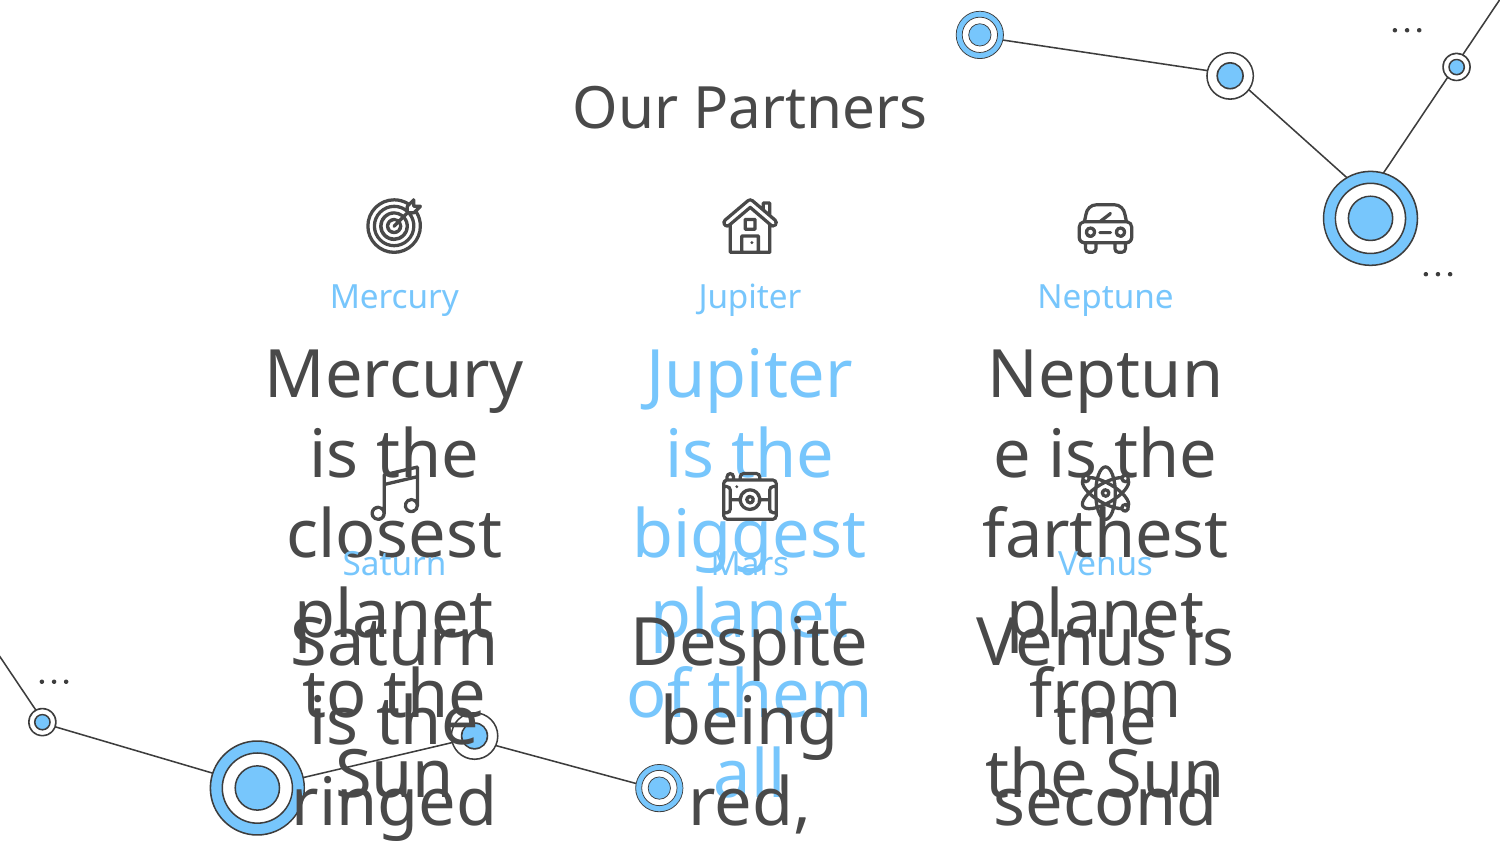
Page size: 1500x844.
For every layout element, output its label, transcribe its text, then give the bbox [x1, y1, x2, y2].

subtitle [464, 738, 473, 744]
text_box [366, 198, 423, 254]
title Our Partners [506, 55, 993, 150]
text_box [721, 197, 779, 255]
subtitle Venus [960, 527, 1251, 583]
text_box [721, 471, 779, 522]
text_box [1079, 464, 1132, 522]
subtitle Despite being red, Mars is actually a cold place [590, 583, 910, 684]
subtitle Saturn is the ringed one and a gas giant [249, 583, 540, 684]
subtitle Mercury [249, 260, 540, 316]
subtitle Jupiter [605, 260, 895, 336]
subtitle Neptune [960, 260, 1251, 316]
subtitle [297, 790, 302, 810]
subtitle Venus is the second planet from the Sun [960, 583, 1251, 684]
subtitle Jupiter is the biggest planet of them all [605, 336, 895, 417]
subtitle Saturn [249, 527, 540, 583]
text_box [1077, 202, 1134, 255]
subtitle Neptune is the farthest planet from the Sun [960, 316, 1251, 417]
subtitle Mars [590, 527, 910, 583]
text_box [370, 465, 420, 521]
subtitle Mercury is the closest planet to the Sun [249, 316, 540, 417]
